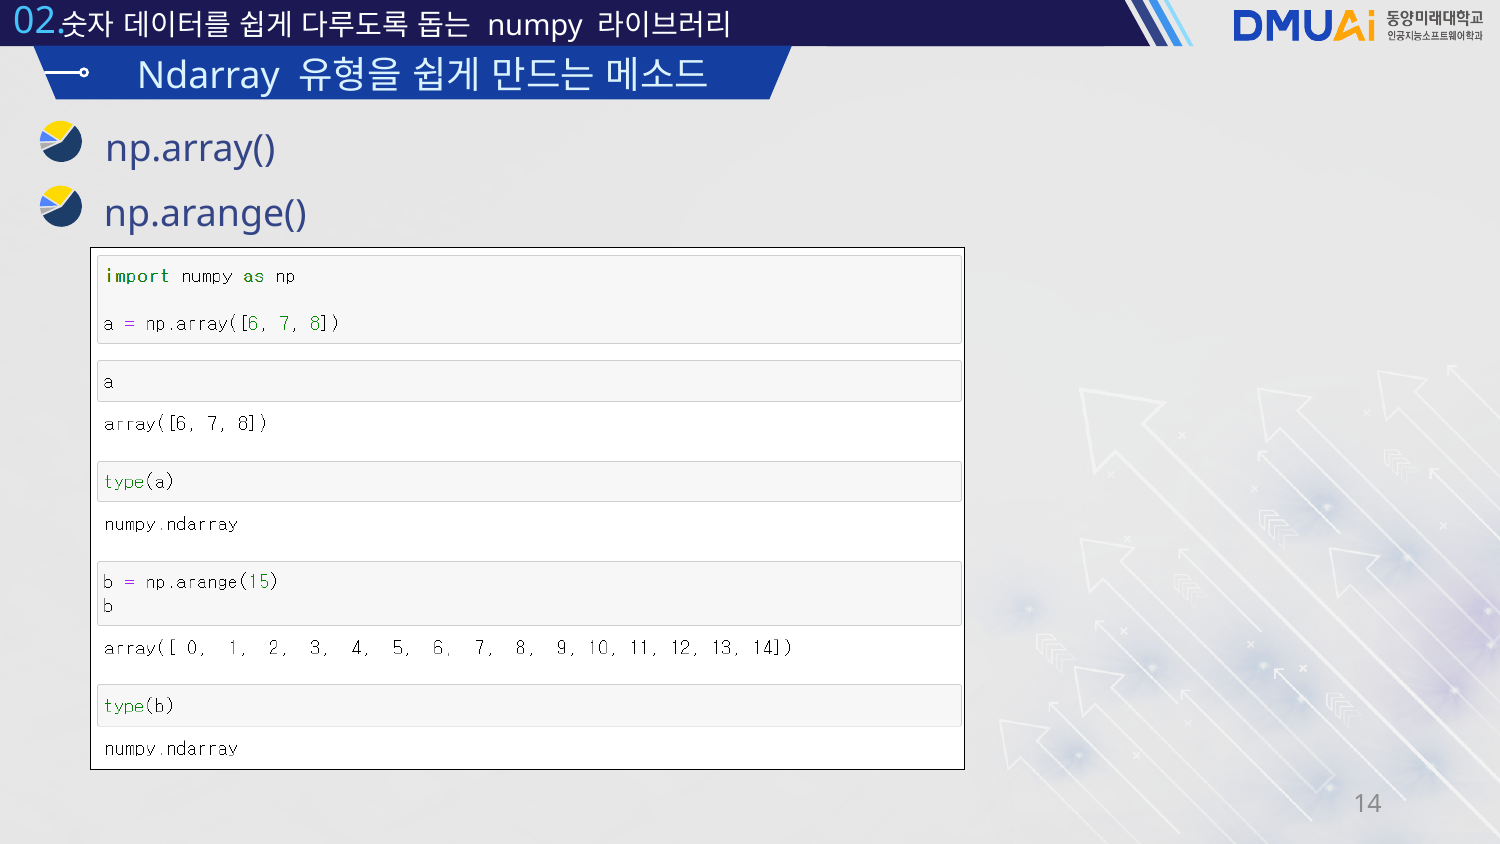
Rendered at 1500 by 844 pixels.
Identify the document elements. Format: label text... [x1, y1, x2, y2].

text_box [32, 114, 303, 178]
text_box Ndarray 유형을 쉽게 만드는 메소드 [122, 43, 725, 104]
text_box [32, 179, 334, 243]
text_box [725, 43, 794, 102]
picture [0, 0, 1500, 844]
text_box [31, 43, 122, 102]
